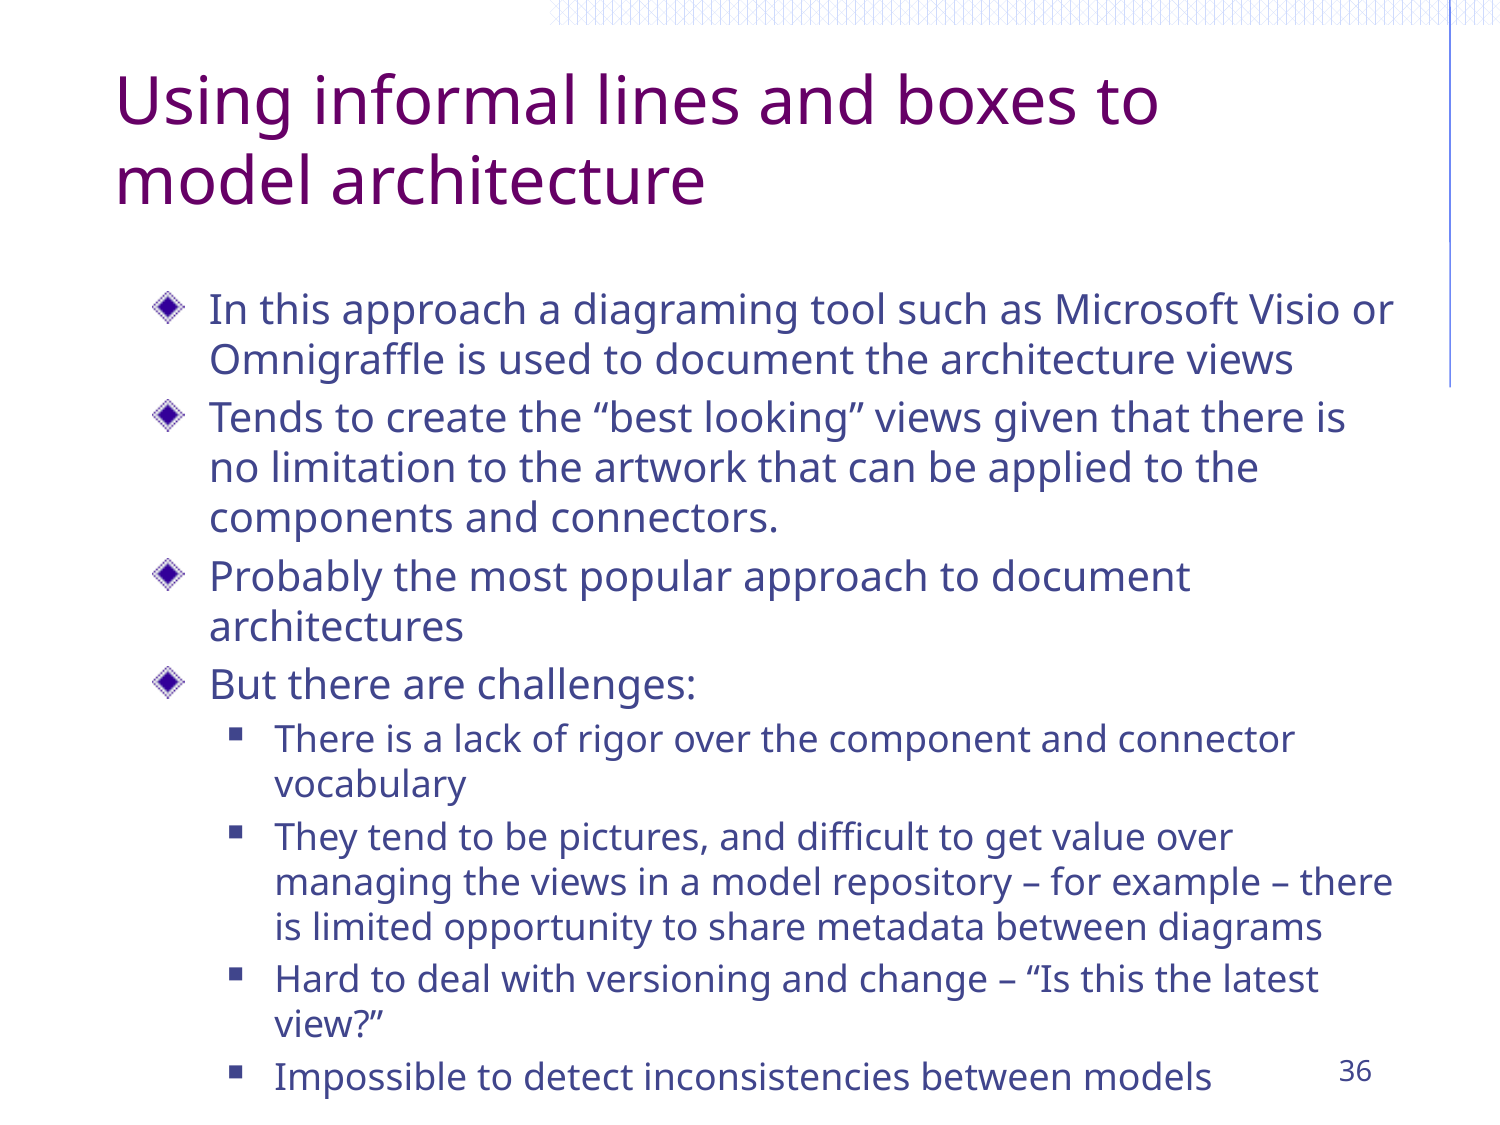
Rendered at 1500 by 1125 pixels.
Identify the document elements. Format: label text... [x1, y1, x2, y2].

list In this approach a diagraming tool such as Microsoft Visio or Omnigraffle is used to document the architecture views Tends to create the “best looking” views given that there is no limitation to the artwork that can be applied to the components and connectors. Probably the most popular approach to document architectures But there are challenges: There is a lack of rigor over the component and connector vocabulary They tend to be pictures, and difficult to get value over managing the views in a model repository – for example – there is limited opportunity to share metadata between diagrams Hard to deal with versioning and change – “Is this the latest view?” Impossible to detect inconsistencies between models [137, 275, 1413, 950]
slide_number 36 [1074, 1025, 1388, 1100]
title Using informal lines and boxes to model architecture [99, 50, 1375, 238]
picture [152, 291, 185, 324]
picture [152, 558, 185, 591]
picture [152, 666, 185, 699]
picture [152, 399, 185, 432]
